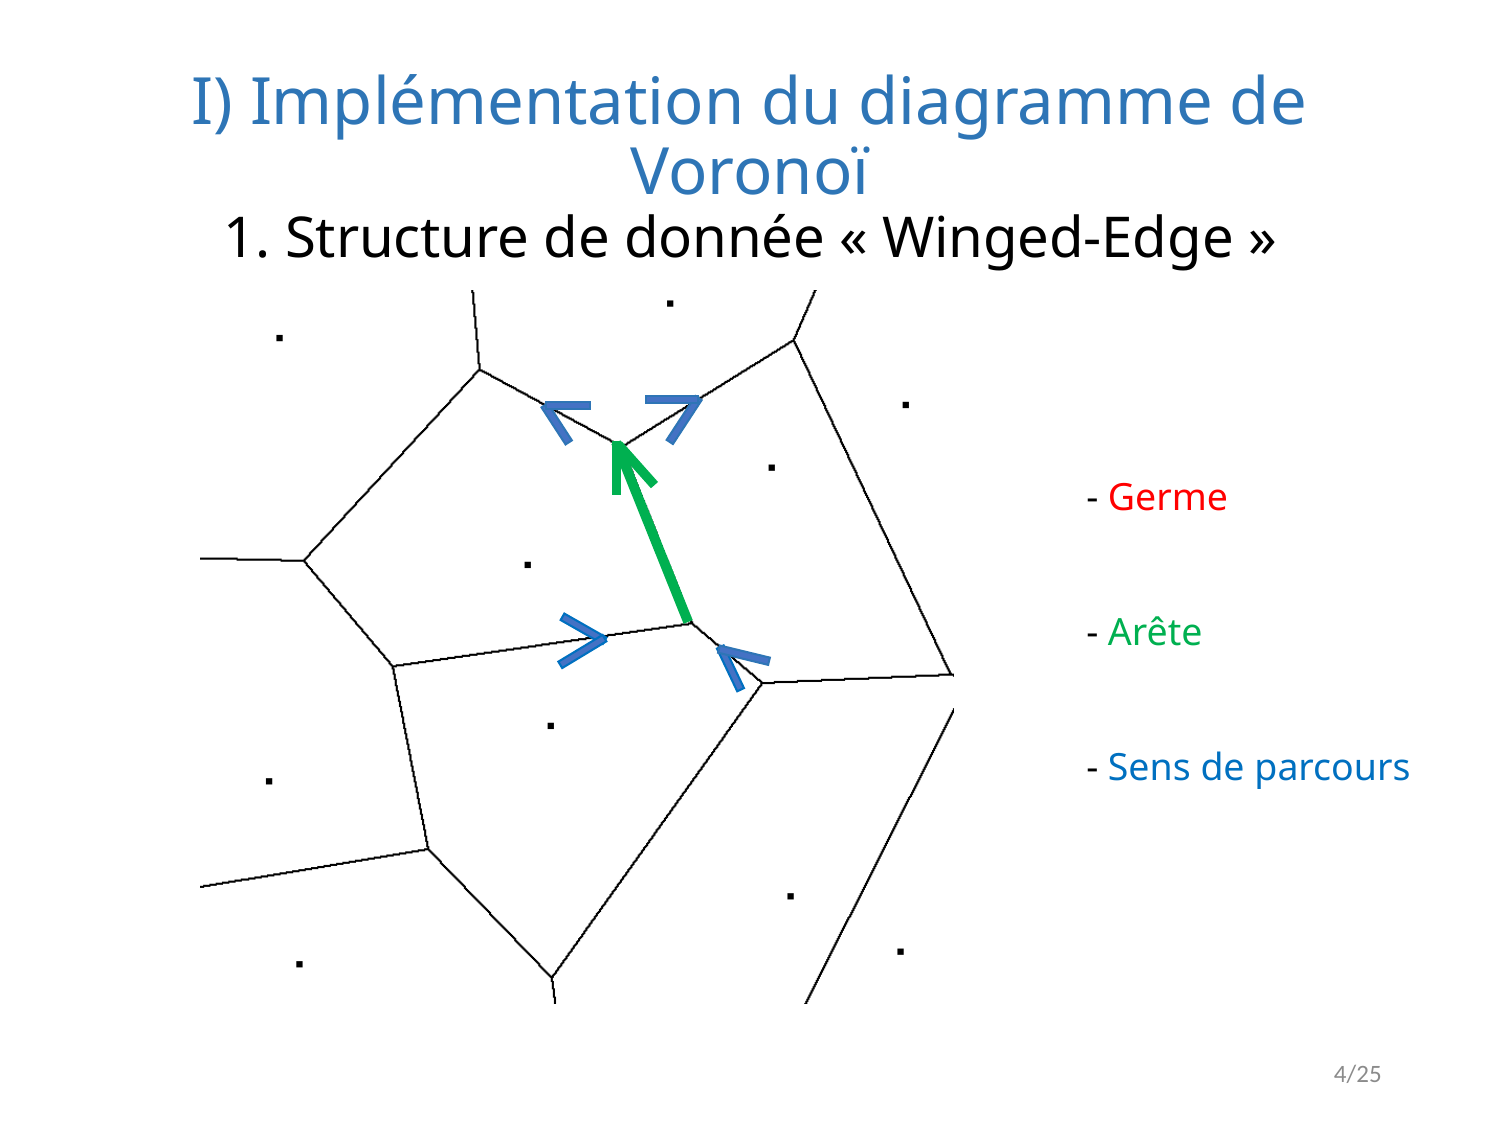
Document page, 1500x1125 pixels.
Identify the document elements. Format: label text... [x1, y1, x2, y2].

title I) Implémentation du diagramme de Voronoï 1. Structure de donnée « Winged-Edge » [103, 59, 1397, 278]
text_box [618, 447, 686, 618]
text_box - Germe - Arête - Sens de parcours [1071, 375, 1449, 796]
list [200, 290, 954, 1004]
slide_number 4/25 [1059, 1042, 1397, 1103]
